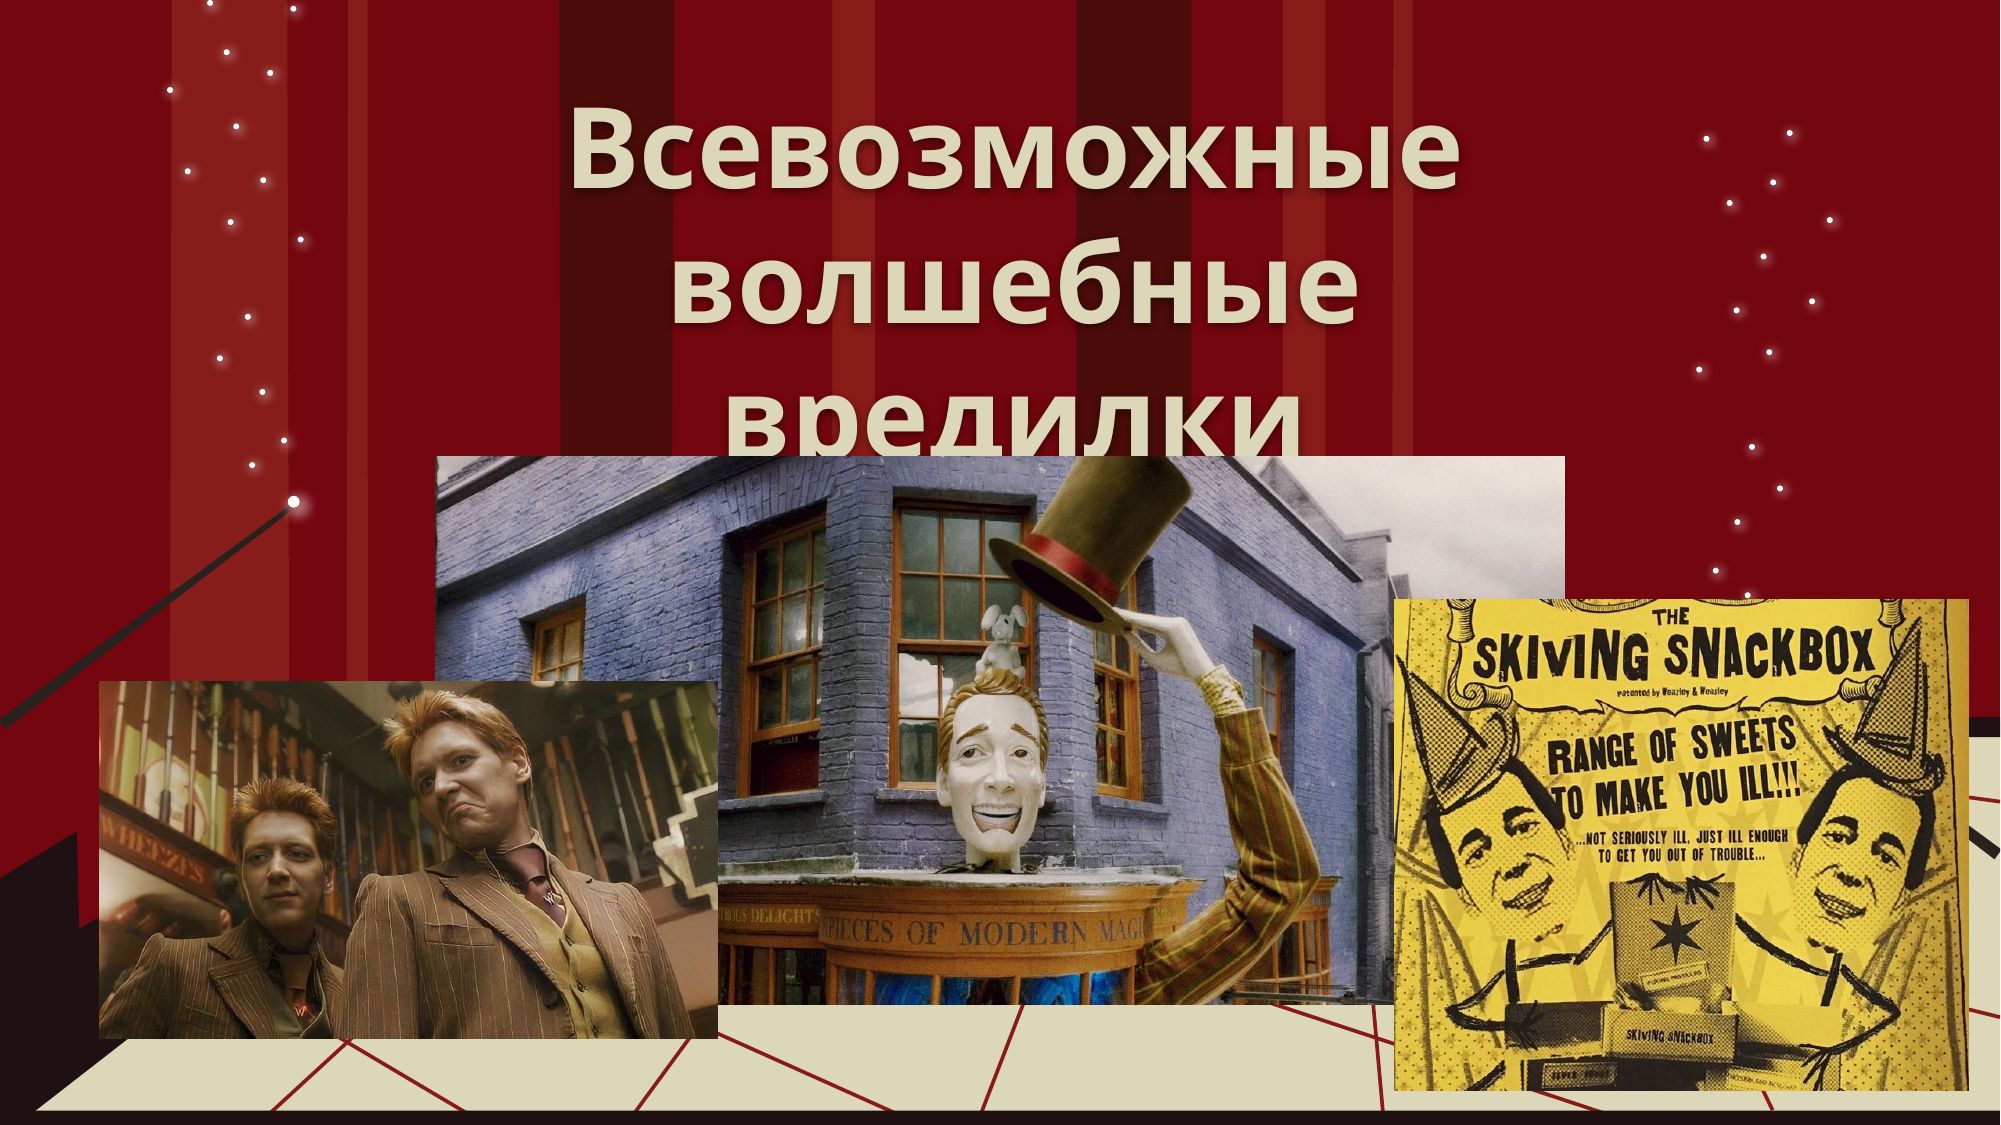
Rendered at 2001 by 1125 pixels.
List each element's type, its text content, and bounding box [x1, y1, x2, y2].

picture [99, 455, 1969, 1091]
title Всевозможные волшебные вредилки [368, 57, 1661, 500]
